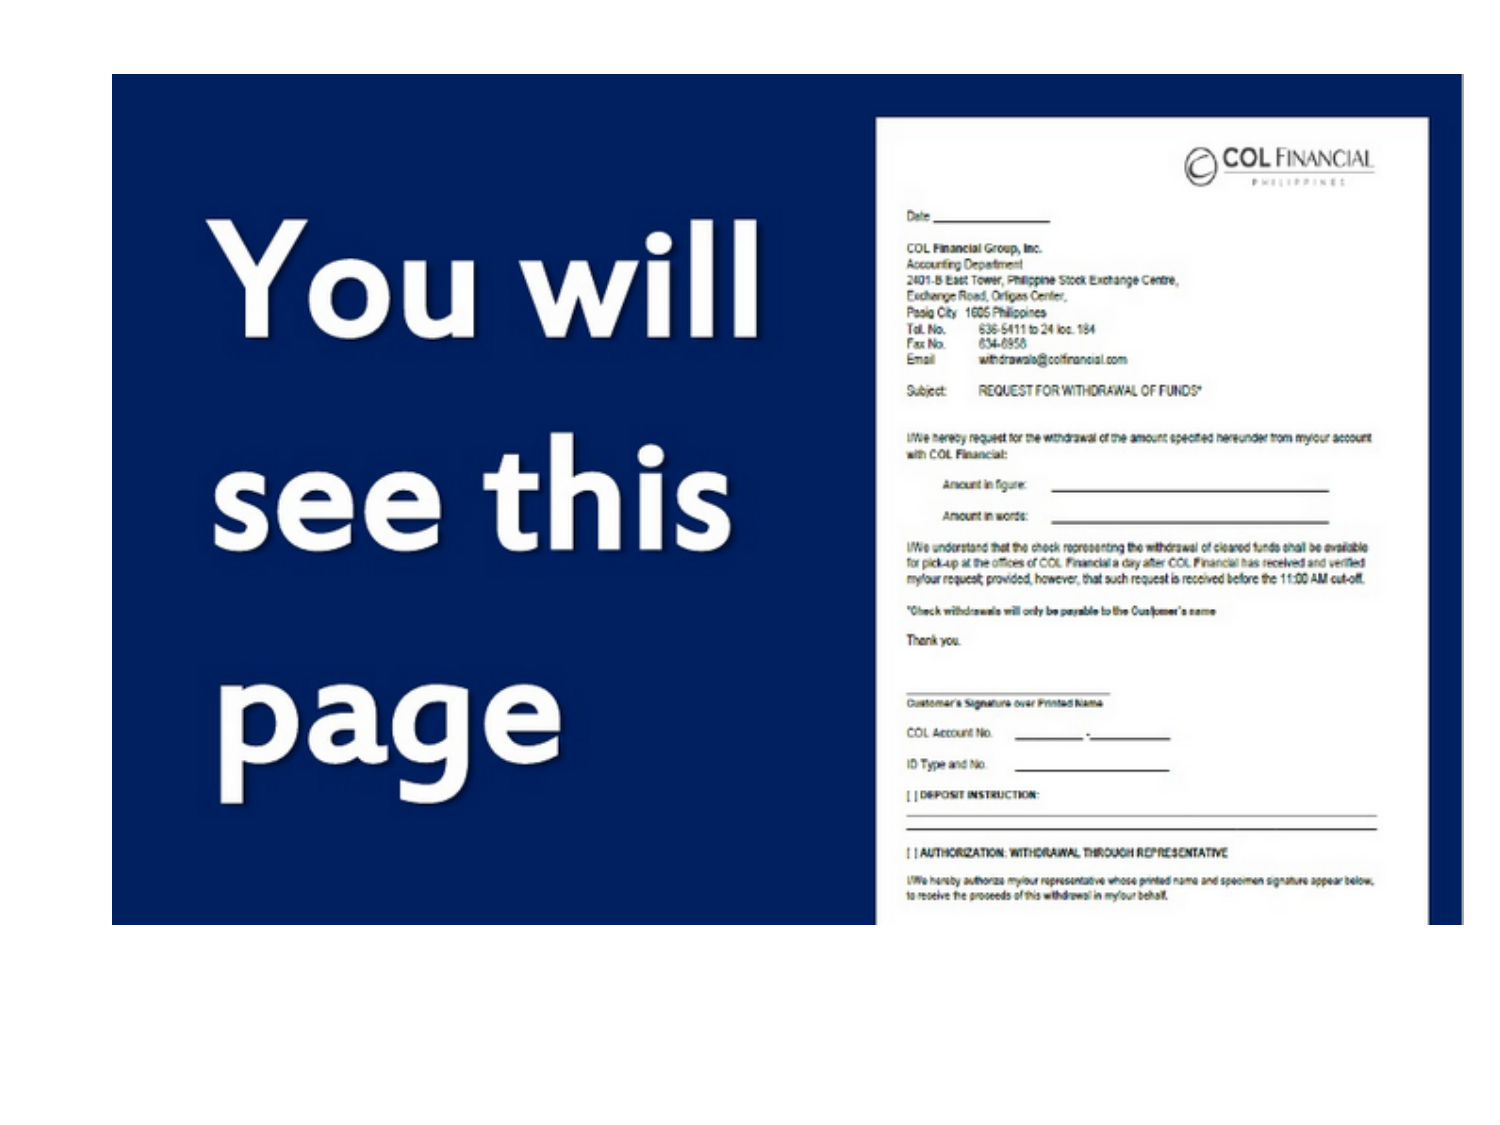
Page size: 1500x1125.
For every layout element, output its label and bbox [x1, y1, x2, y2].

picture [112, 74, 1465, 926]
